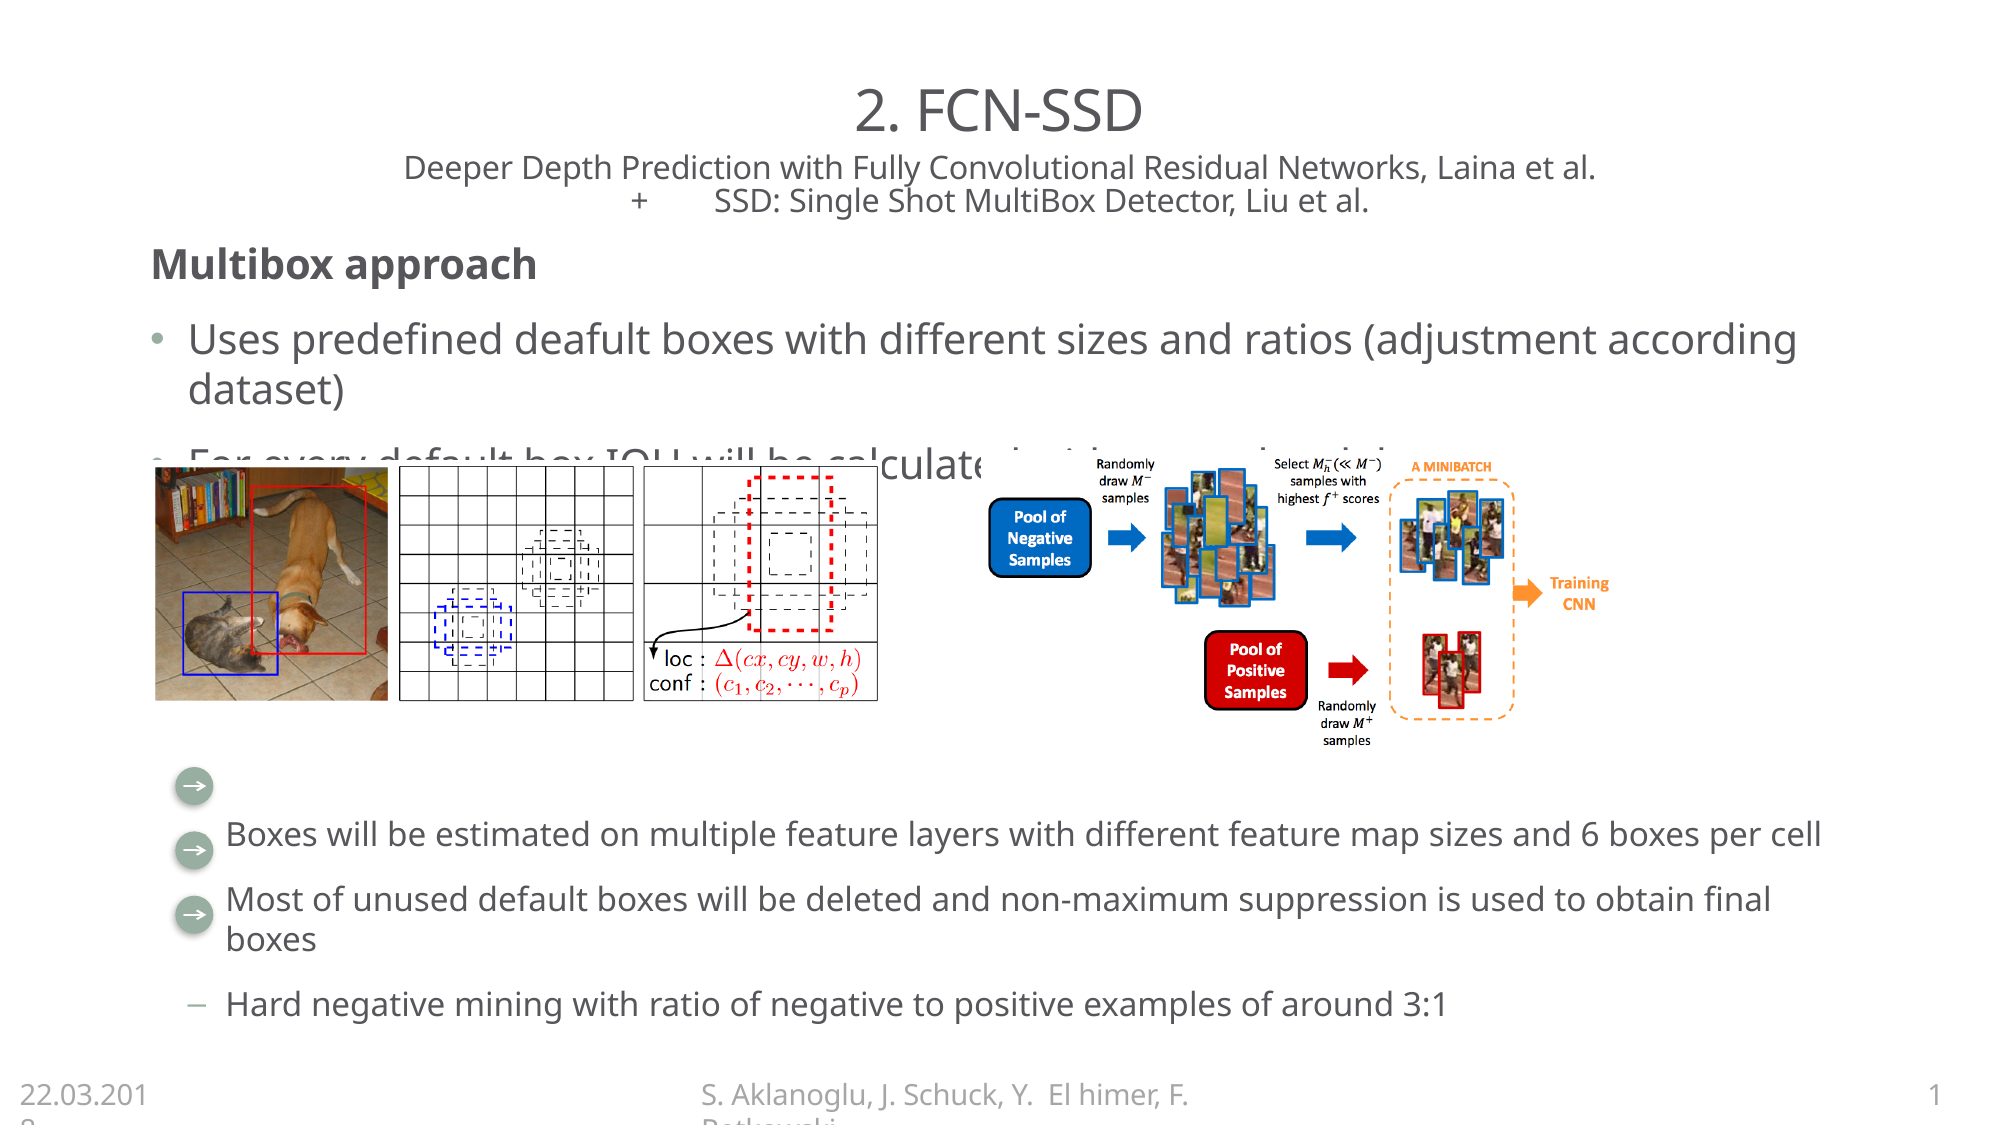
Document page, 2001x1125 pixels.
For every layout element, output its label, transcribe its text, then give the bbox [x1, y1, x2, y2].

title 2. FCN-SSD [150, 45, 1850, 153]
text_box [175, 895, 214, 934]
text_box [175, 766, 214, 806]
list 1 [1927, 1076, 1969, 1112]
picture [149, 460, 883, 706]
picture [980, 449, 1617, 756]
list Deeper Depth Prediction with Fully Convolutional Residual Networks, Laina et al. + SSD: Single Shot MultiBox Detector, Liu et al. [150, 153, 1850, 220]
list Multibox approach Uses predefined deafult boxes with different sizes and ratios (adjustment according dataset) For every default box IOU will be calculated with groundtruth boxes Boxes will be estimated on multiple feature layers with different feature map sizes and 6 boxes per cell Most of unused default boxes will be deleted and non-maximum suppression is used to obtain final boxes Hard negative mining with ratio of negative to positive examples of around 3:1 [150, 238, 1850, 998]
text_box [175, 831, 214, 870]
list S. Aklanoglu, J. Schuck, Y. El himer, F. Retkowski [700, 1076, 1299, 1118]
text_box 22.03.2018 [19, 1076, 162, 1118]
